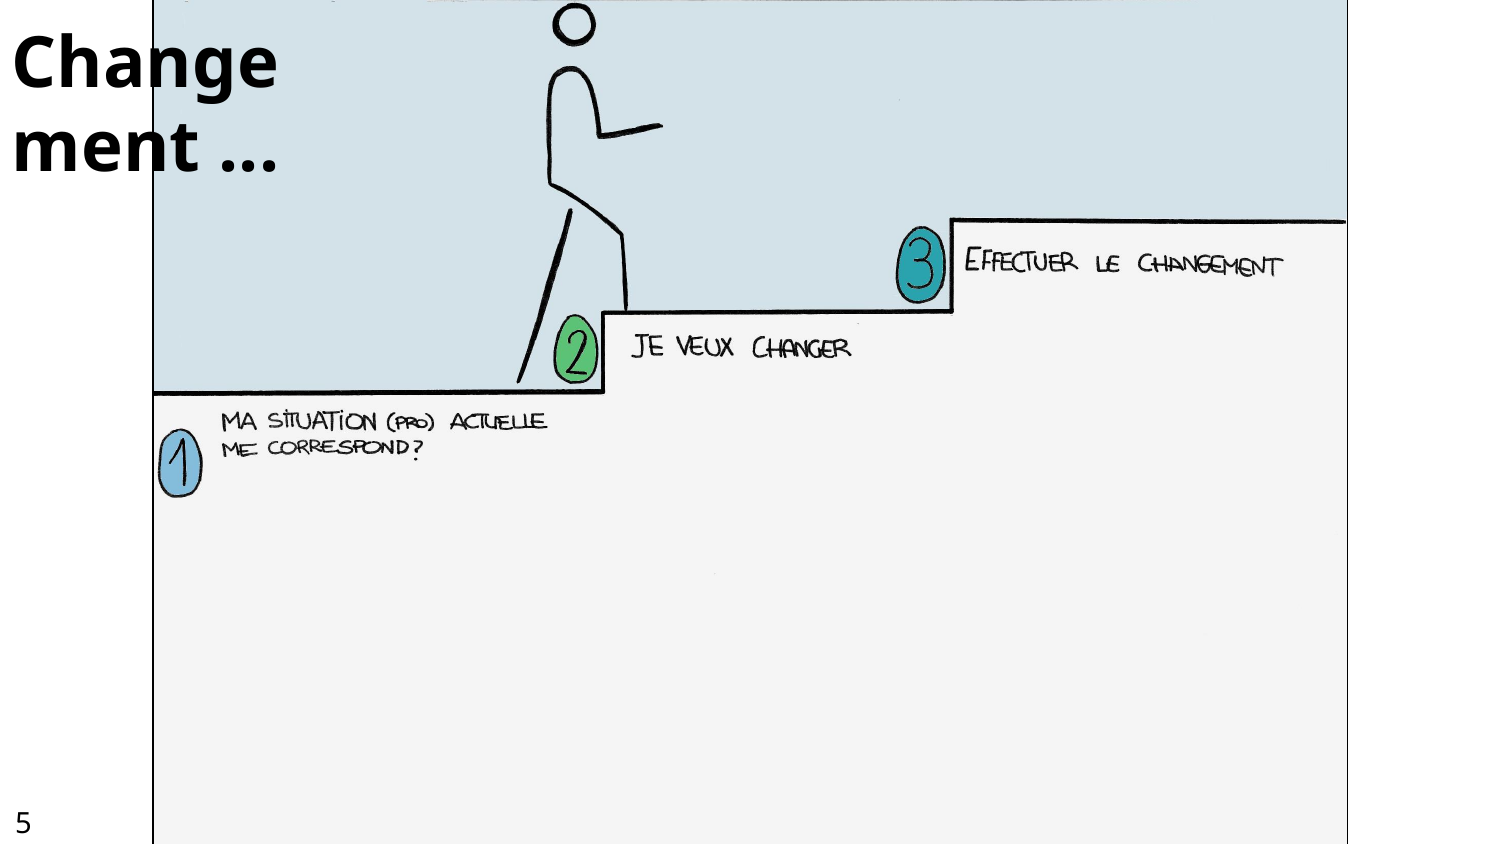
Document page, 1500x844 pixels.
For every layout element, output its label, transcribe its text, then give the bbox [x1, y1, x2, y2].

text_box 5 [0, 804, 85, 844]
title Changement ... [0, 1, 150, 89]
picture [153, 0, 1348, 844]
